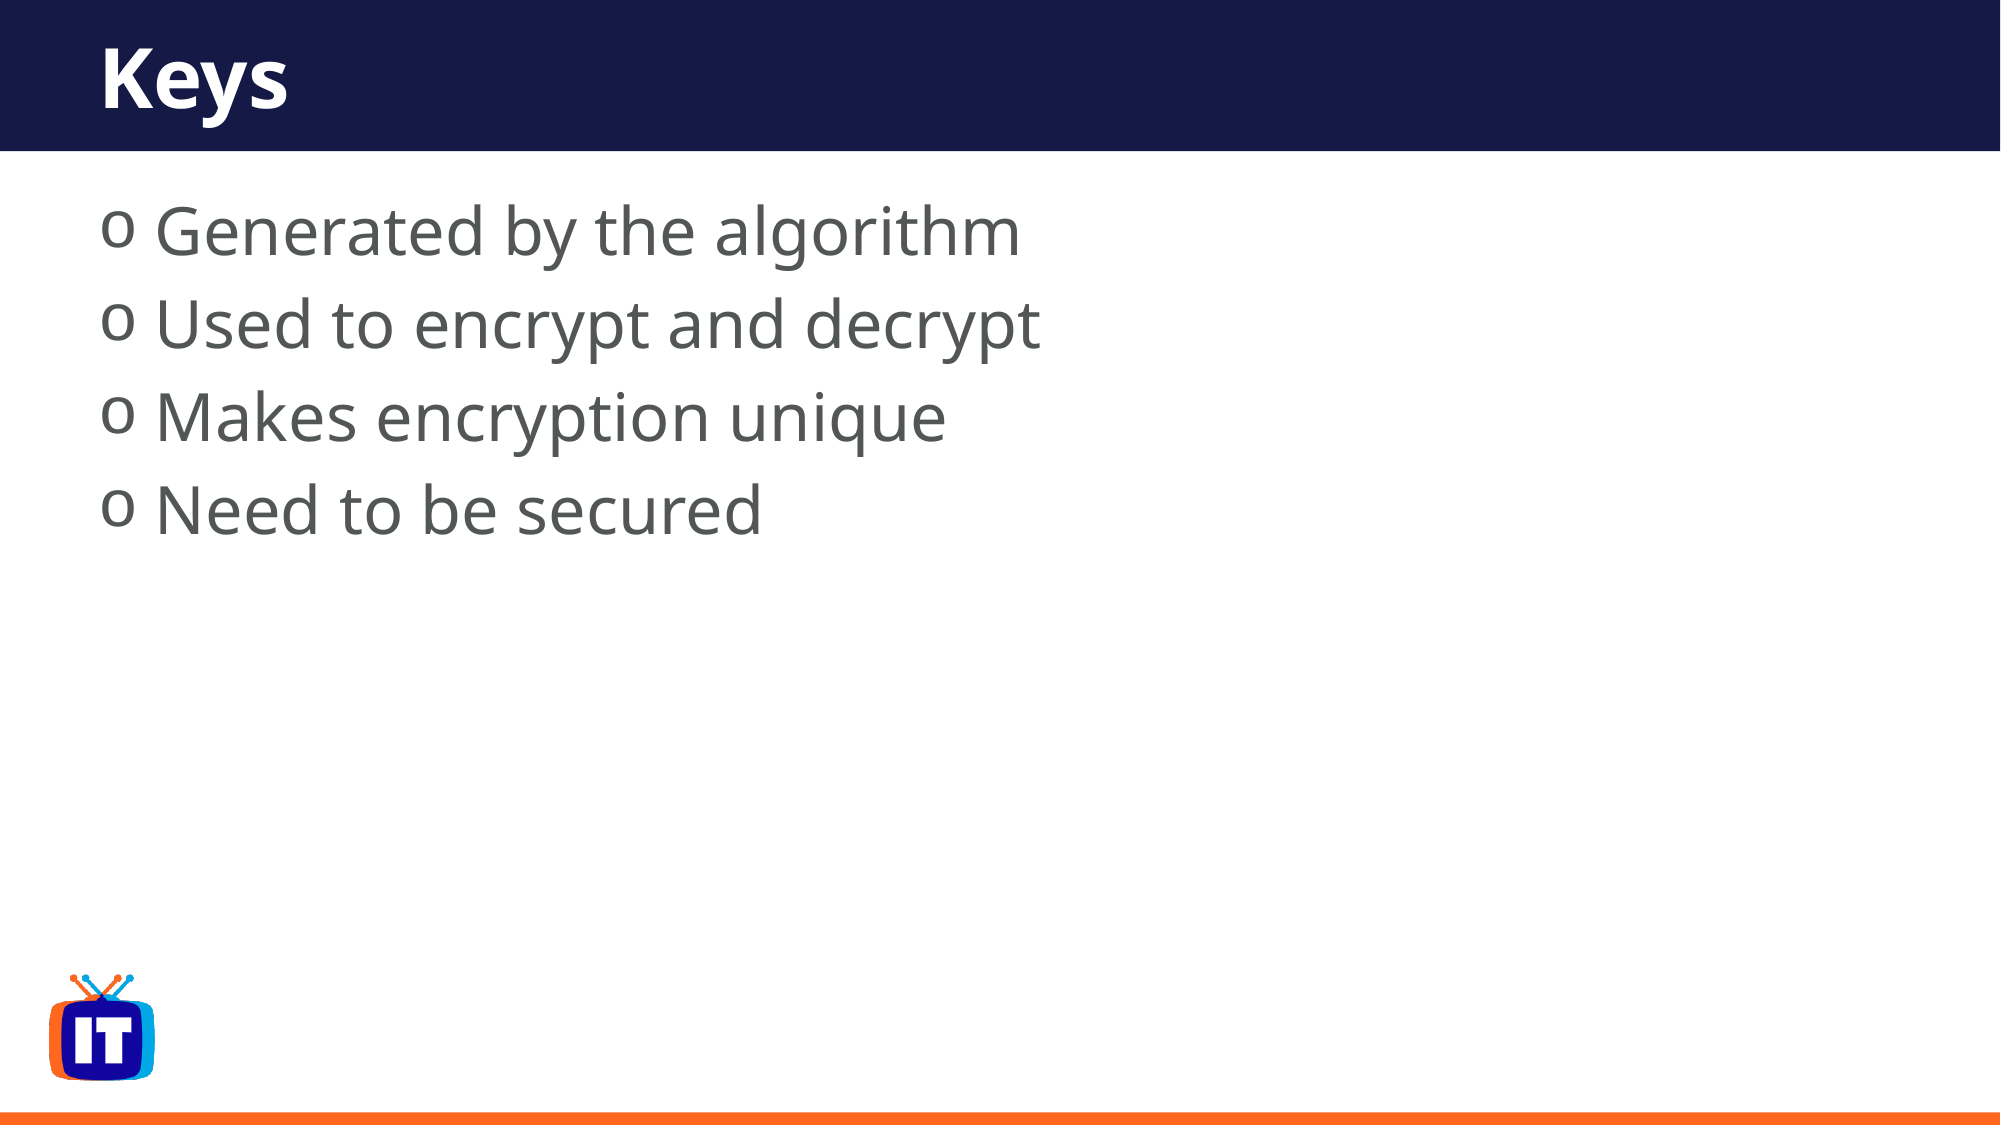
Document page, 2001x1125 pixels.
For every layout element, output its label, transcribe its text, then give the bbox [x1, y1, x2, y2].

picture [45, 968, 158, 1087]
title Keys [83, 0, 1917, 168]
list Generated by the algorithm Used to encrypt and decrypt Makes encryption unique Need to be secured [83, 190, 1917, 960]
